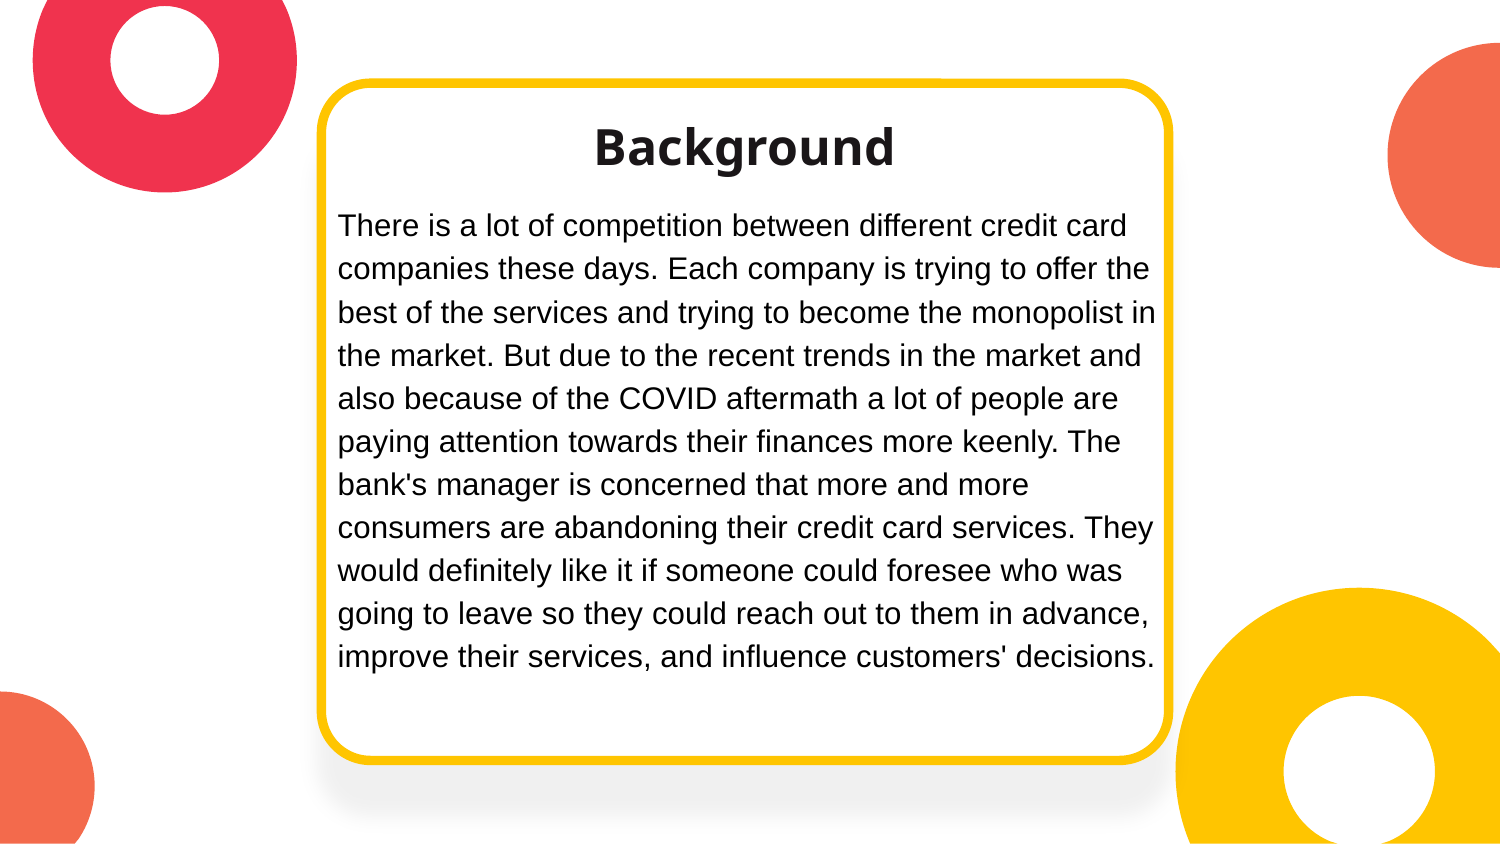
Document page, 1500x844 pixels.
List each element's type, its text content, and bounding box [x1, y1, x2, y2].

text_box Background [415, 110, 1075, 194]
text_box There is a lot of competition between different credit card companies these days. Each company is trying to offer the best of the services and trying to become the monopolist in the market. But due to the recent trends in the market and also because of the COVID aftermath a lot of people are paying attention towards their finances more keenly. The bank's manager is concerned that more and more consumers are abandoning their credit card services. They would definitely like it if someone could foresee who was going to leave so they could reach out to them in advance, improve their services, and influence customers' decisions. [326, 194, 1174, 775]
text_box [321, 83, 1169, 733]
